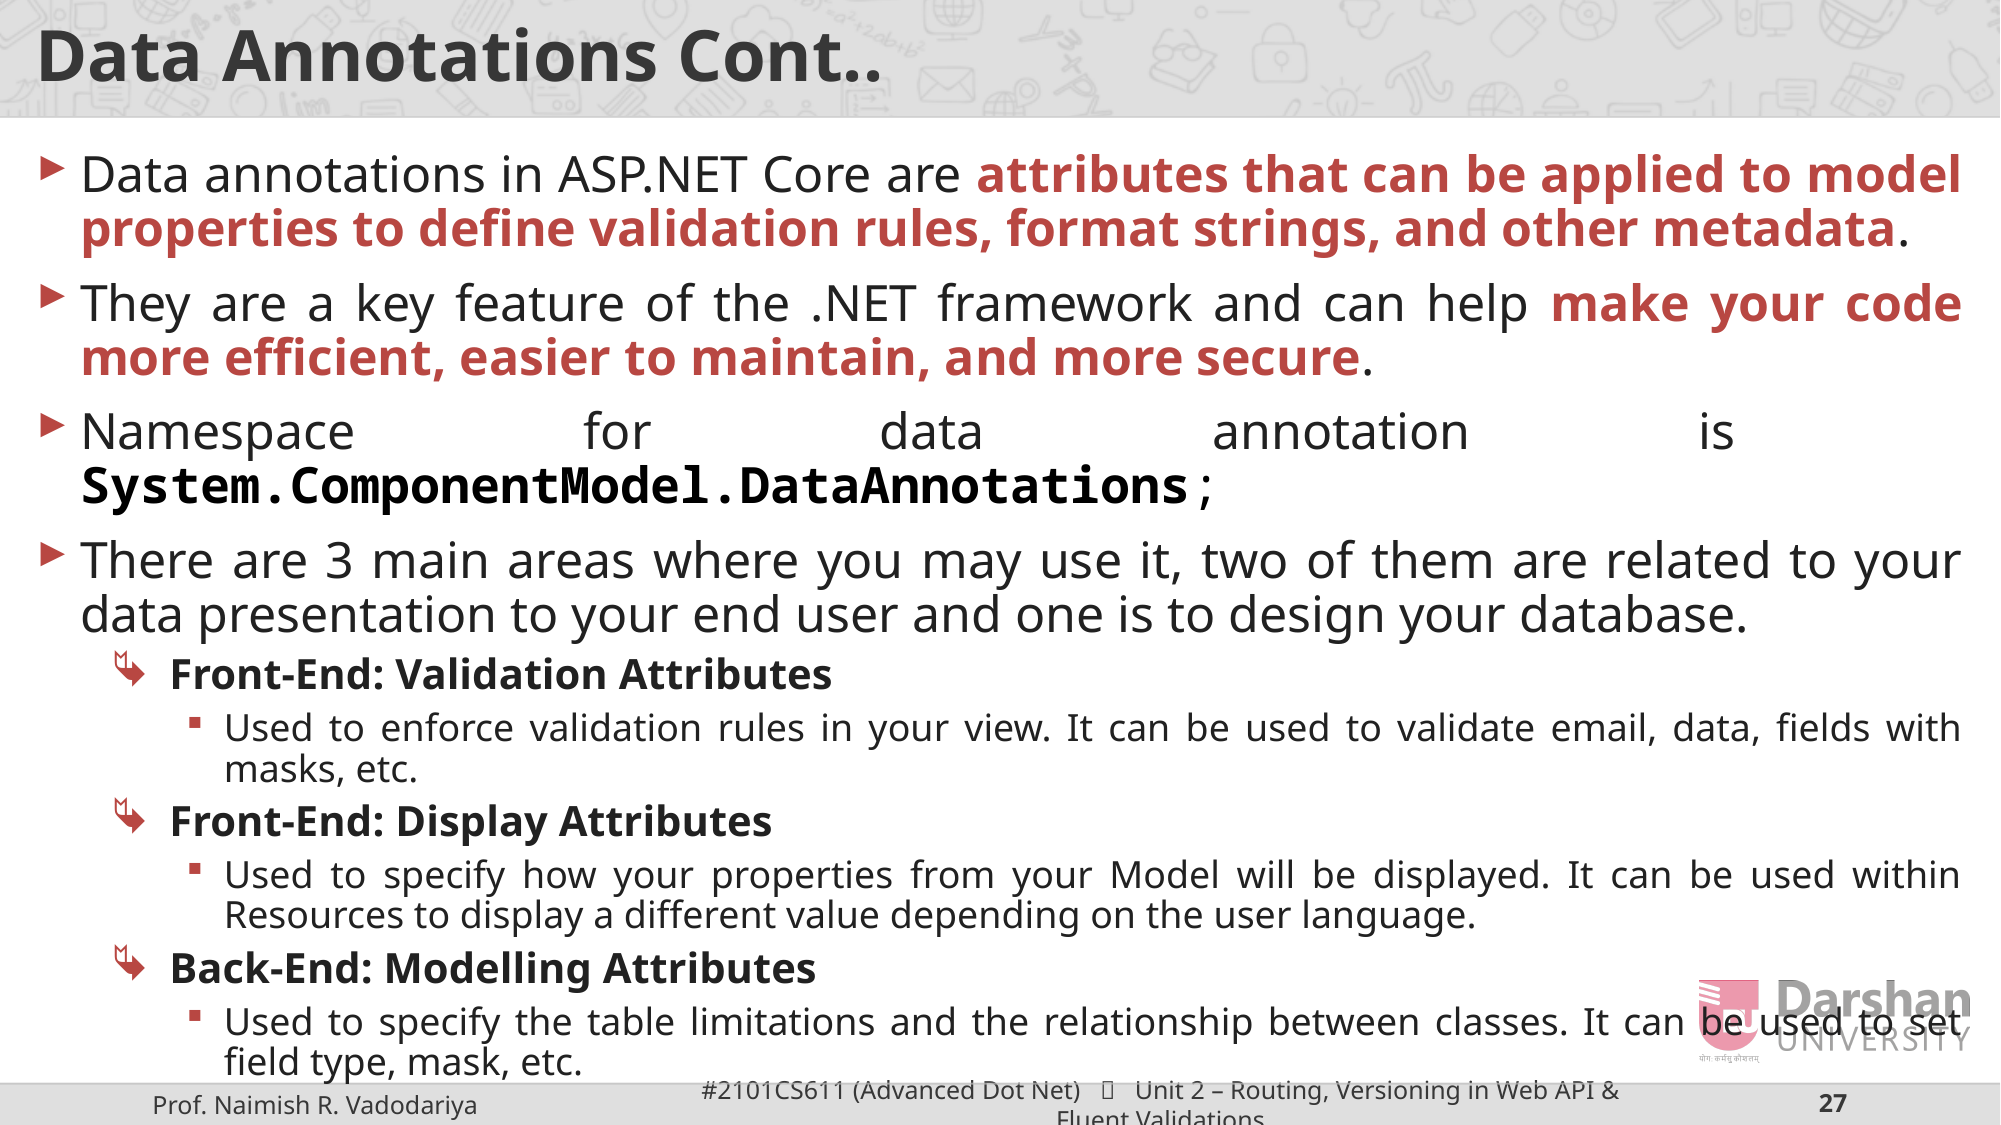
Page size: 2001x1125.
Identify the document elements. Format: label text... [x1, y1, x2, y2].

title Data Annotations Cont.. [0, 0, 2000, 117]
list Data annotations in ASP.NET Core are attributes that can be applied to model properties to define validation rules, format strings, and other metadata. They are a key feature of the .NET framework and can help make your code more efficient, easier to maintain, and more secure. Namespace for data annotation is System.ComponentModel.DataAnnotations; There are 3 main areas where you may use it, two of them are related to your data presentation to your end user and one is to design your database. Front-End: Validation Attributes Used to enforce validation rules in your view. It can be used to validate email, data, fields with masks, etc. Front-End: Display Attributes Used to specify how your properties from your Model will be displayed. It can be used within Resources to display a different value depending on the user language. Back-End: Modelling Attributes Used to specify the table limitations and the relationship between classes. It can be used to set field type, mask, etc. [21, 141, 1979, 1059]
